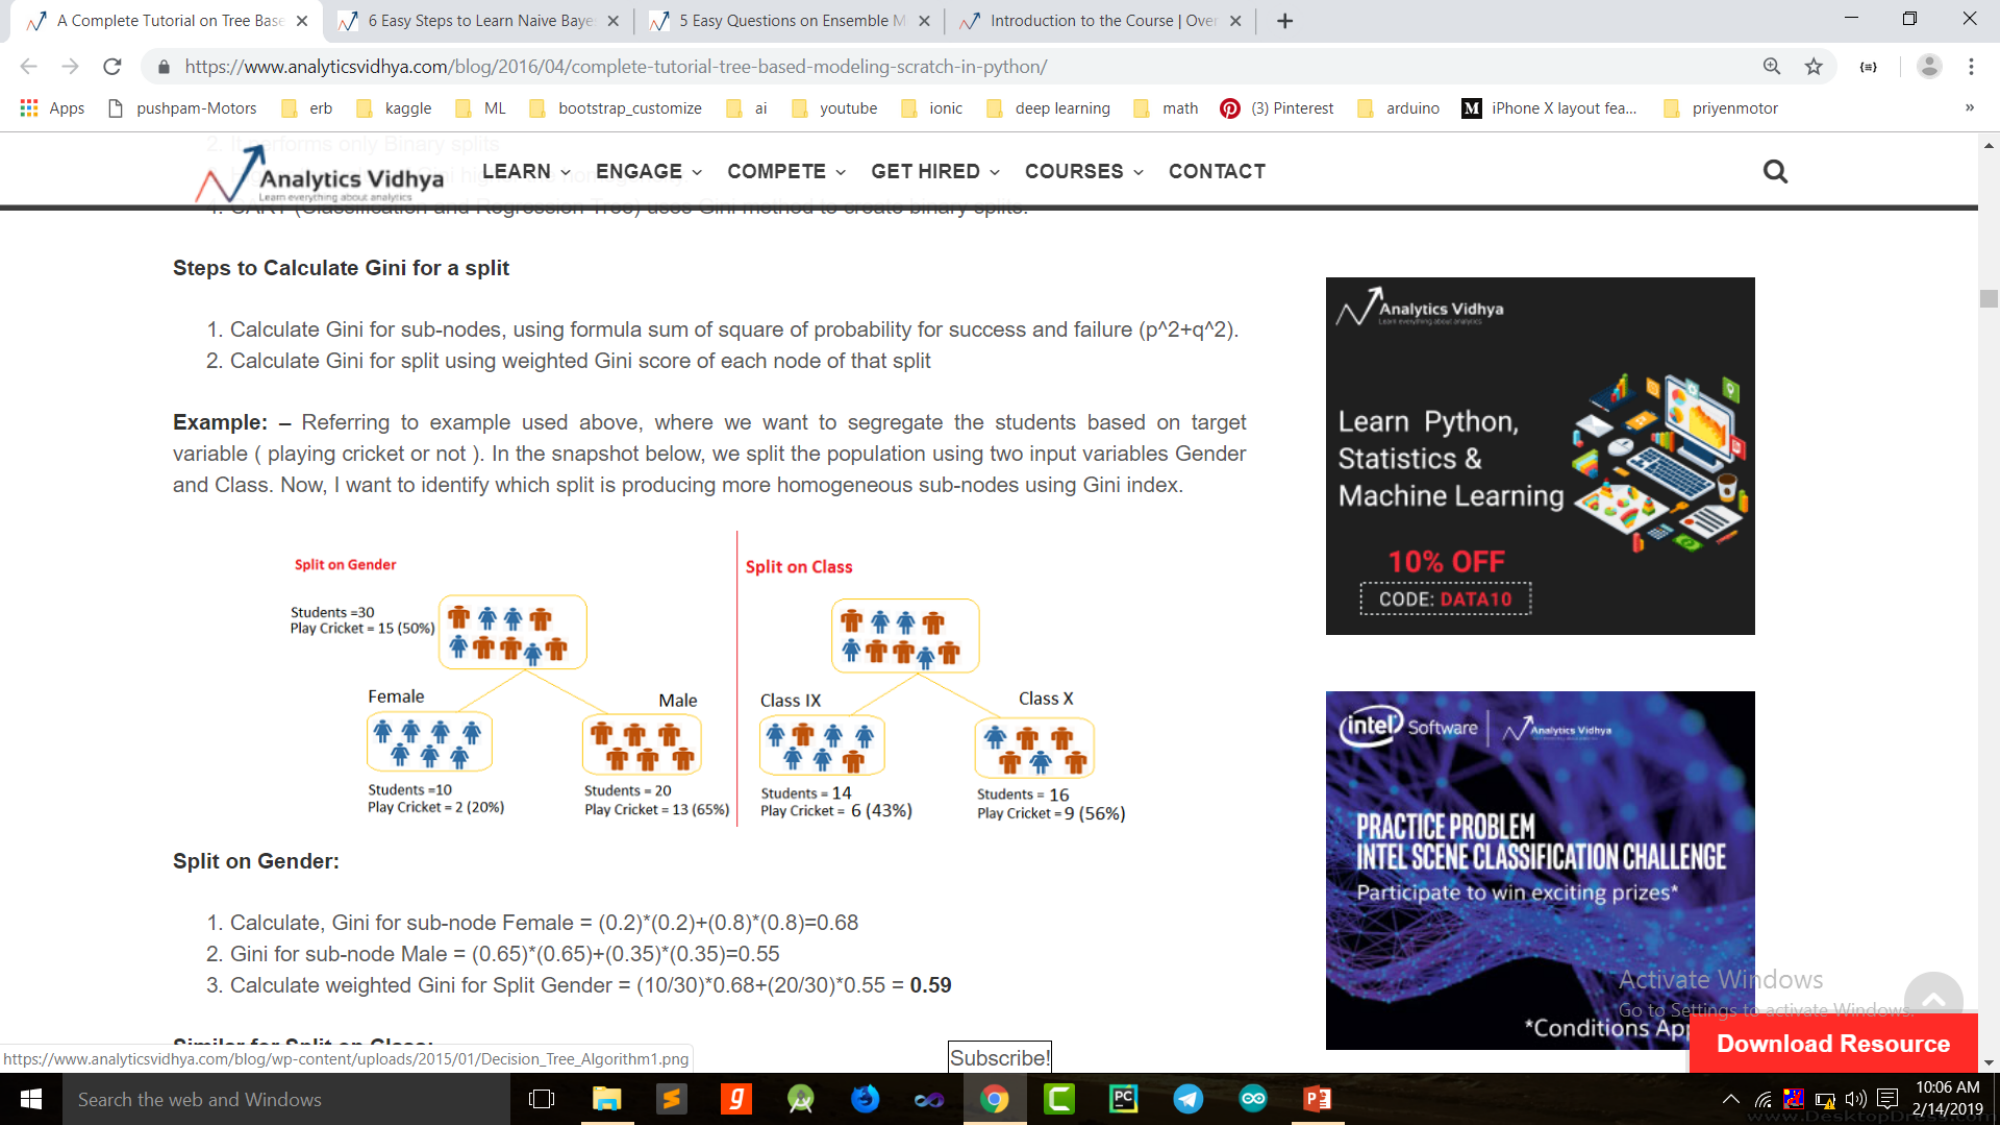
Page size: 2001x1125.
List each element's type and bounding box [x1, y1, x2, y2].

list [0, 0, 2000, 1125]
